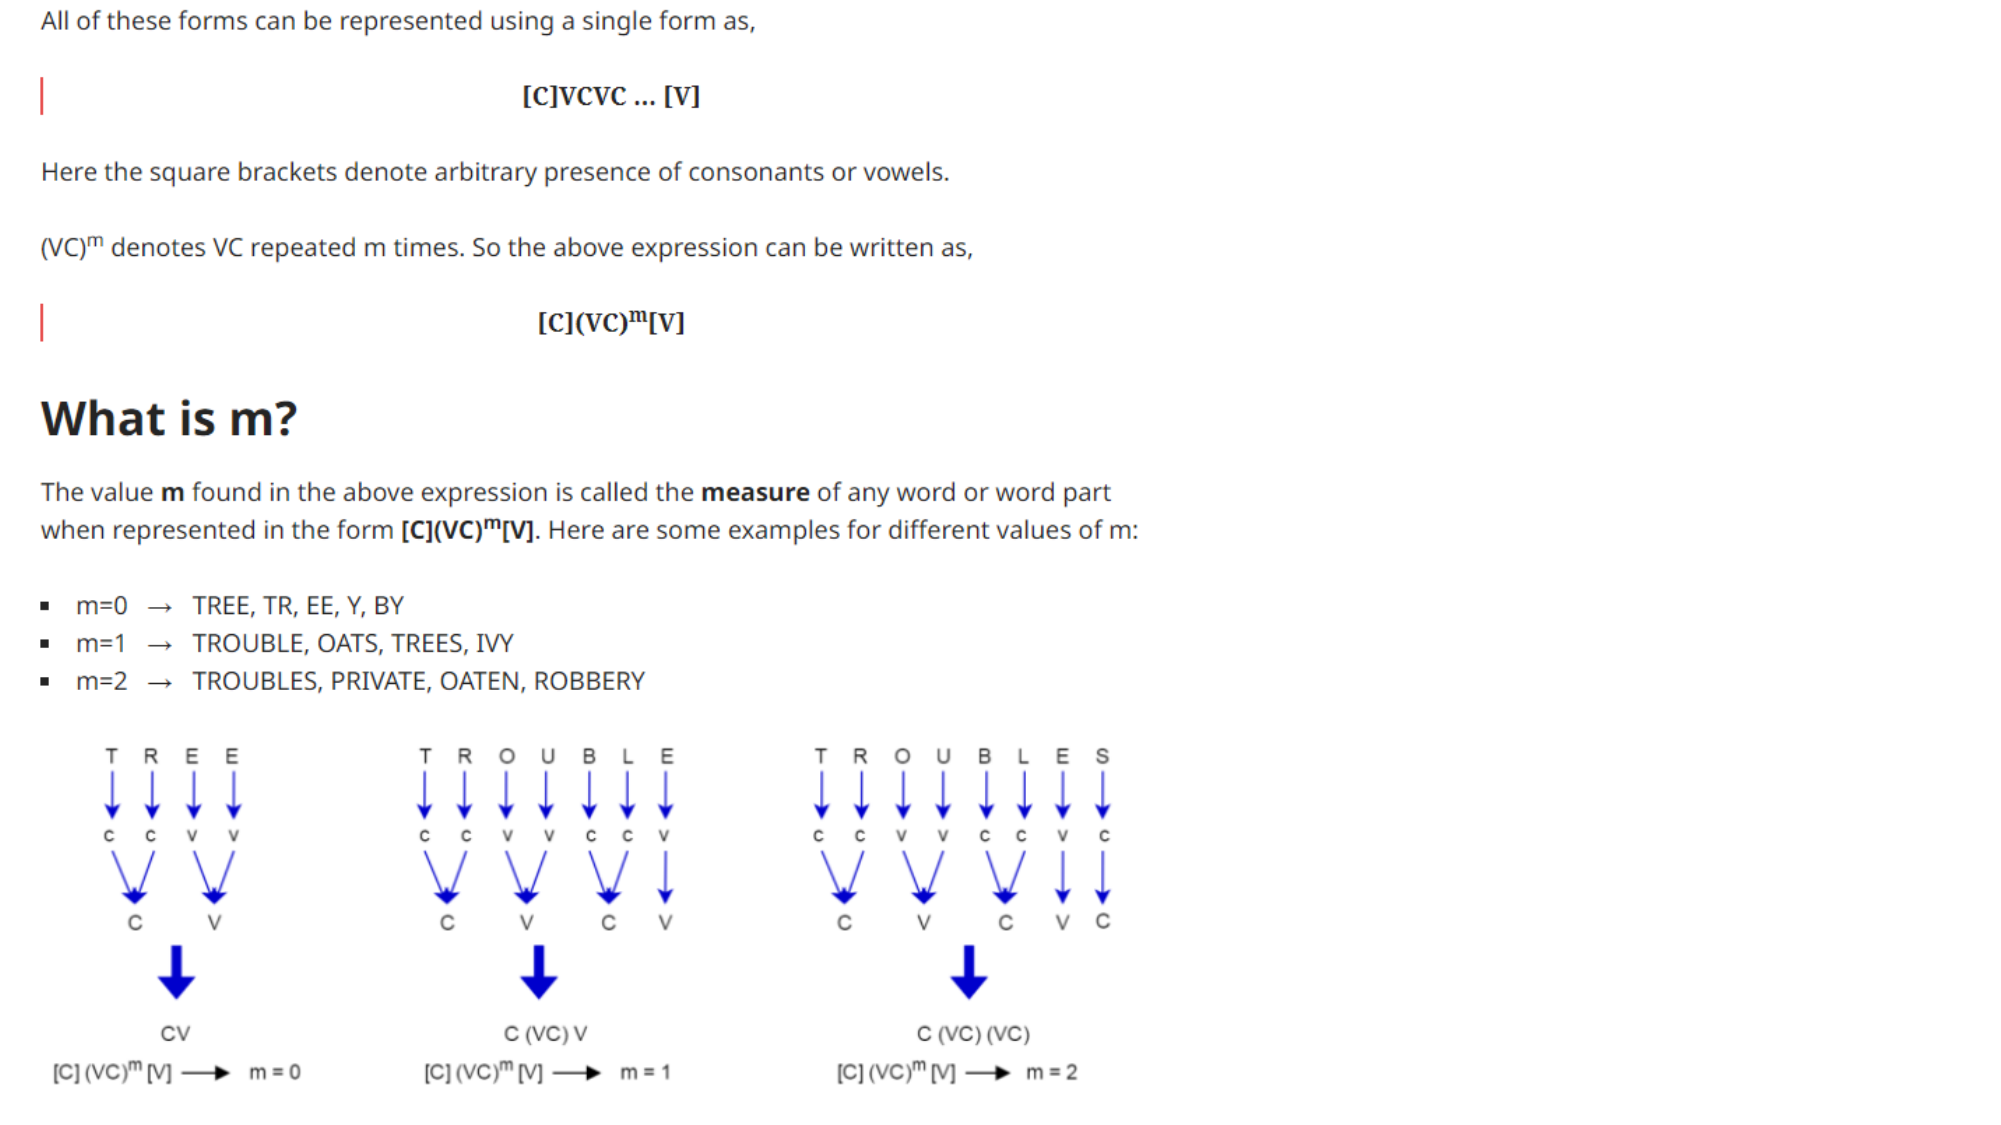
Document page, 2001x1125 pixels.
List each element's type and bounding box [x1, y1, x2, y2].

picture [0, 0, 1195, 1125]
